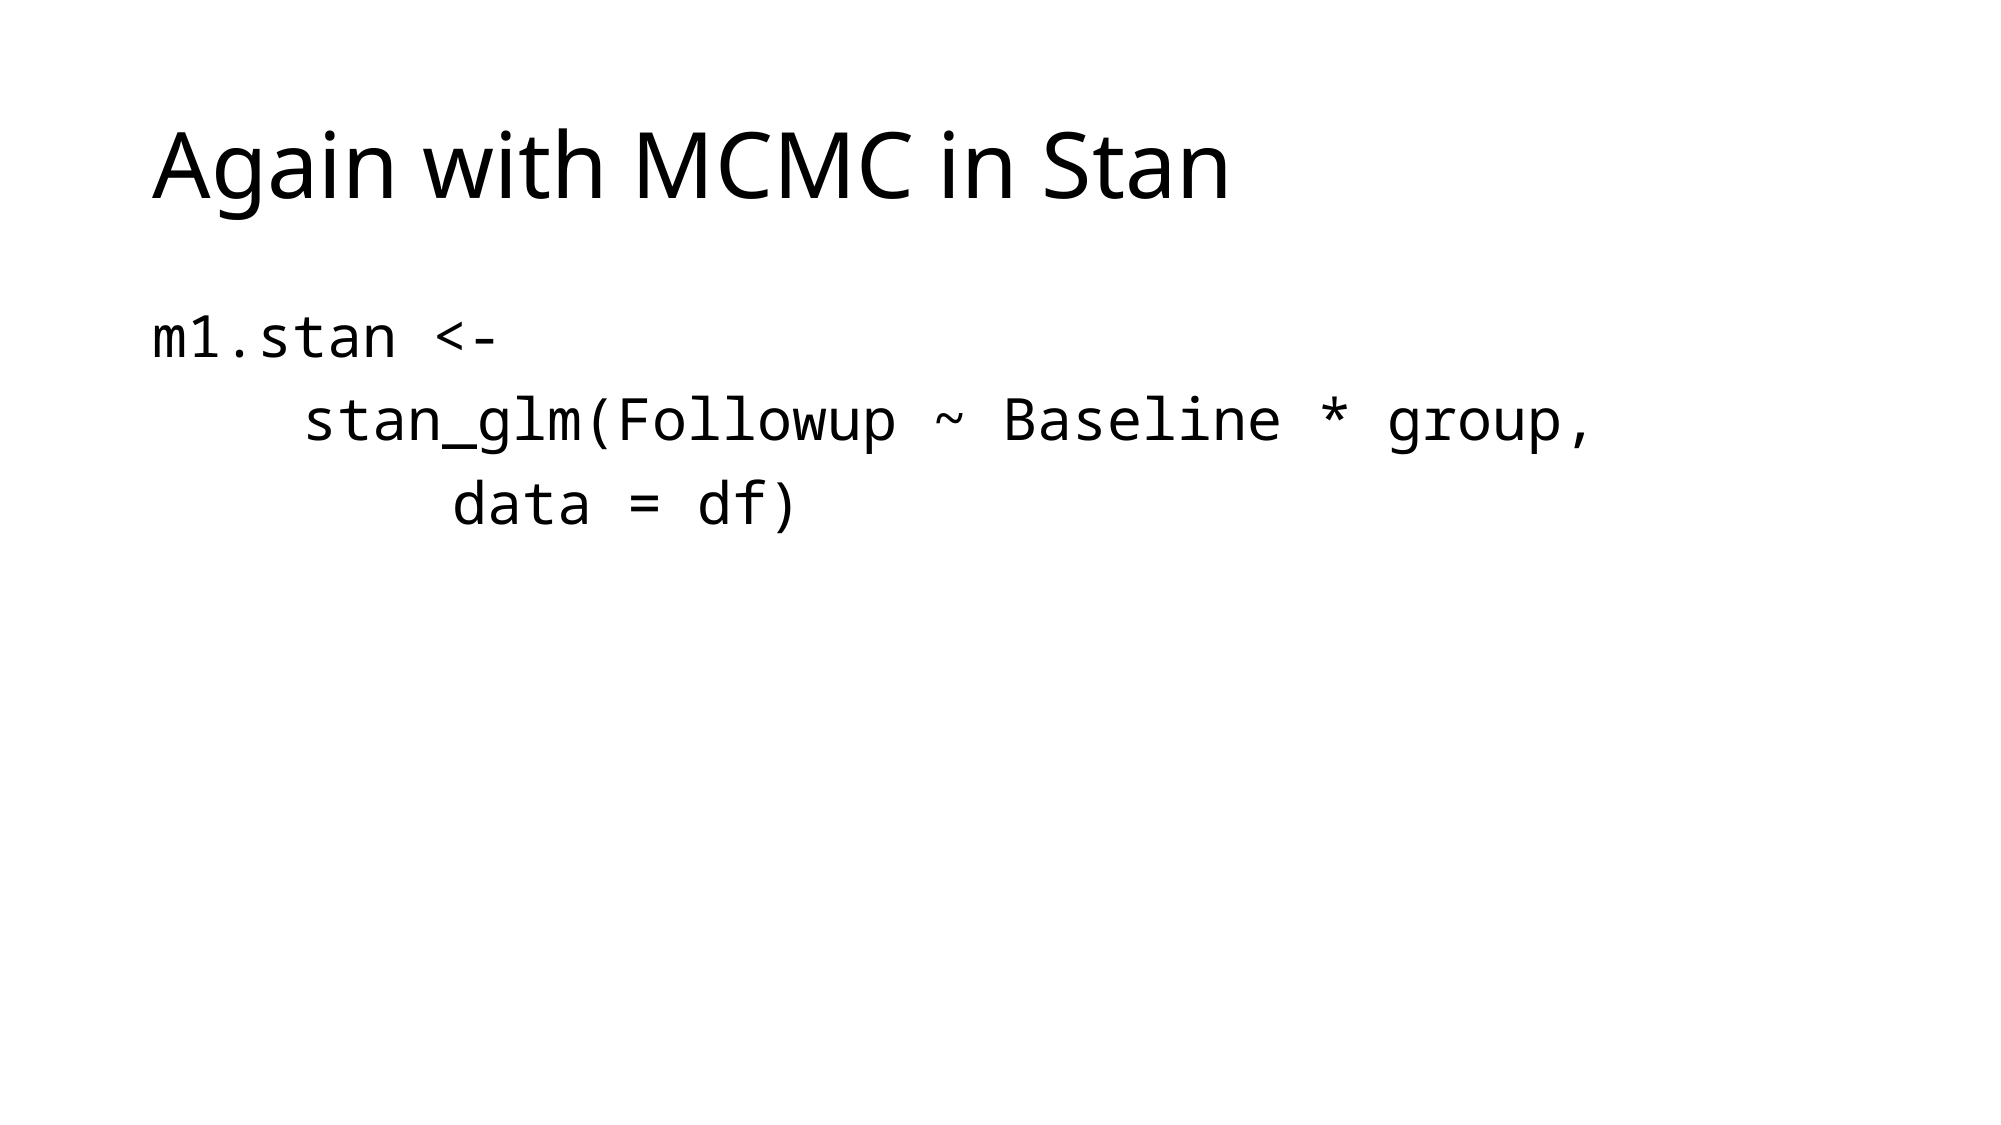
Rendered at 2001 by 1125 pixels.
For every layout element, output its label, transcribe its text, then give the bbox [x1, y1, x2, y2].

title Again with MCMC in Stan [137, 59, 1863, 278]
list m1.stan <- stan_glm(Followup ~ Baseline * group, data = df) [137, 299, 1977, 1014]
